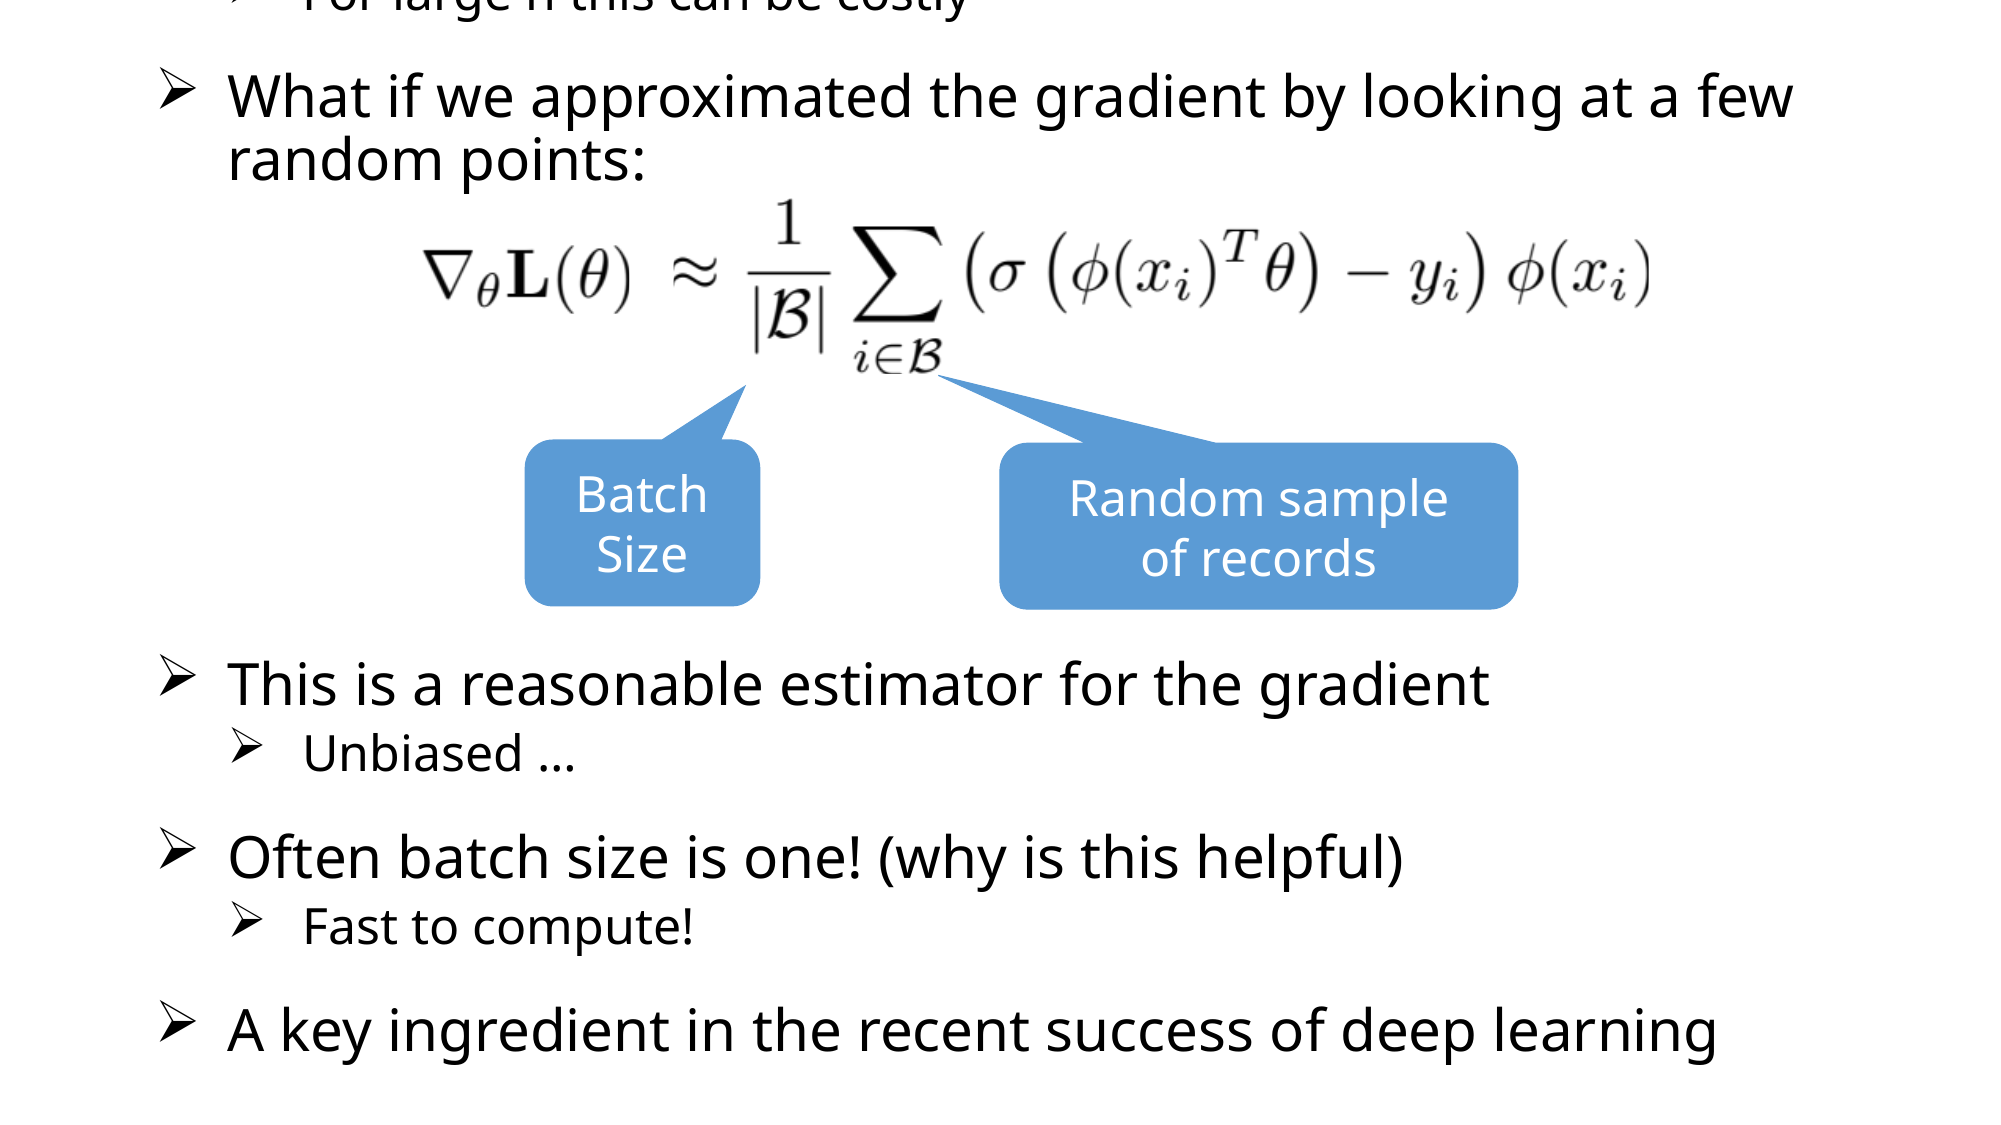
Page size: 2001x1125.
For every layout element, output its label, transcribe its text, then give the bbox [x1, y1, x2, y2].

text_box This is a reasonable estimator for the gradient Unbiased … Often batch size is one! (why is this helpful) Fast to compute! A key ingredient in the recent success of deep learning [137, 647, 1863, 1093]
text_box Batch Size [524, 384, 761, 607]
list For many learning problems the gradient is a sum: For large n this can be costly What if we approximated the gradient by looking at a few random points: [137, 0, 1863, 327]
picture [673, 198, 1649, 374]
picture [420, 244, 630, 314]
text_box Random sample of records [938, 374, 1519, 610]
